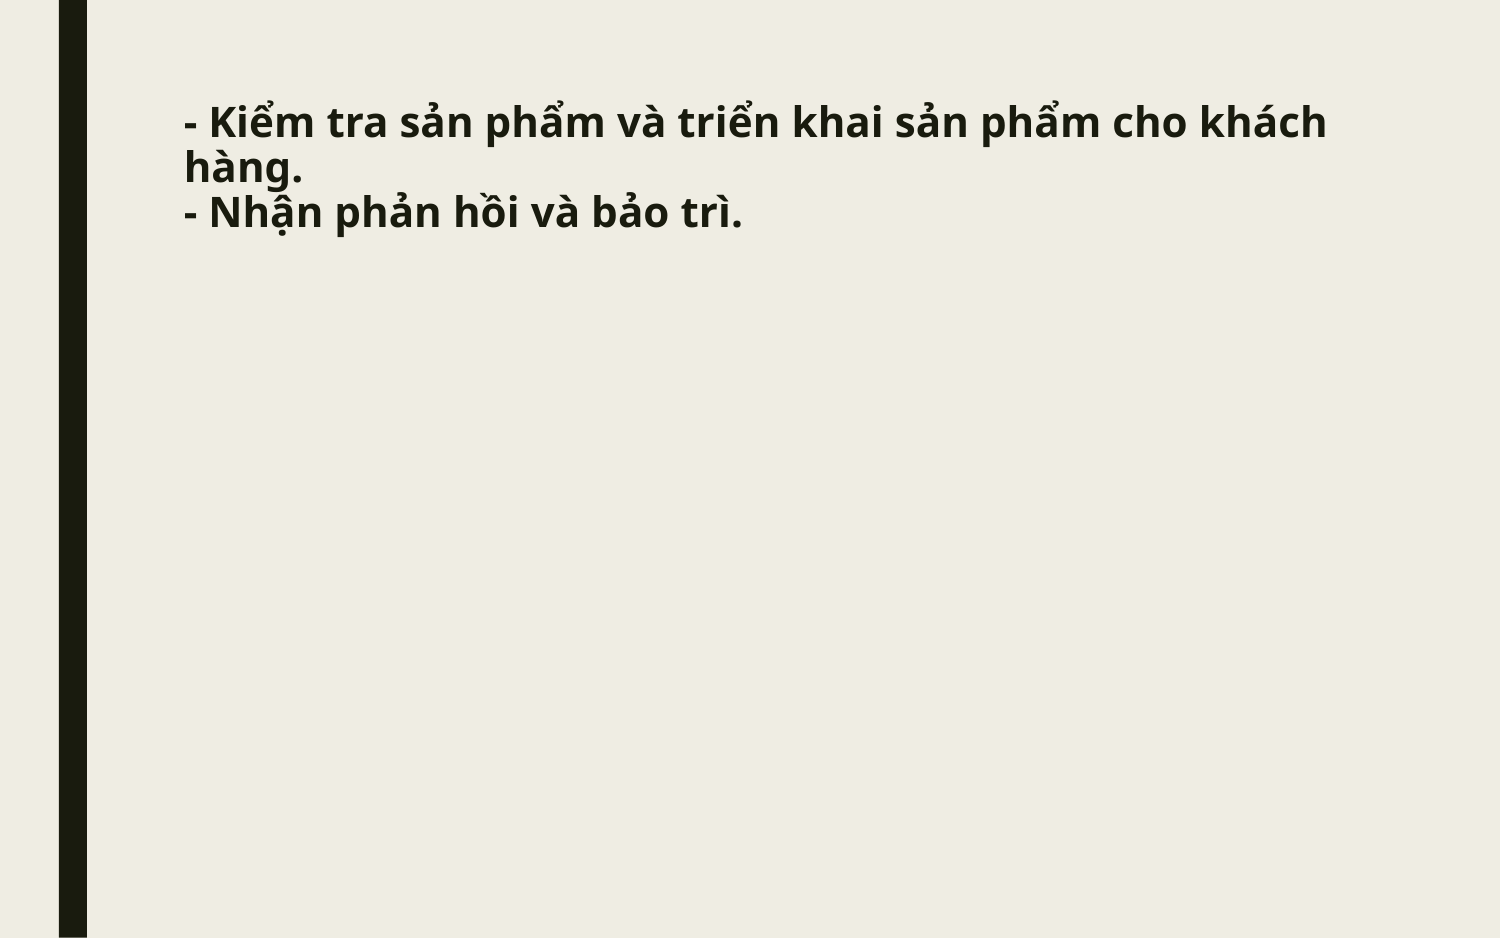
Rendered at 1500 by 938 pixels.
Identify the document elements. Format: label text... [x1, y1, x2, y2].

title - Kiểm tra sản phẩm và triển khai sản phẩm cho khách hàng. - Nhận phản hồi và bảo trì. [168, 93, 1351, 297]
